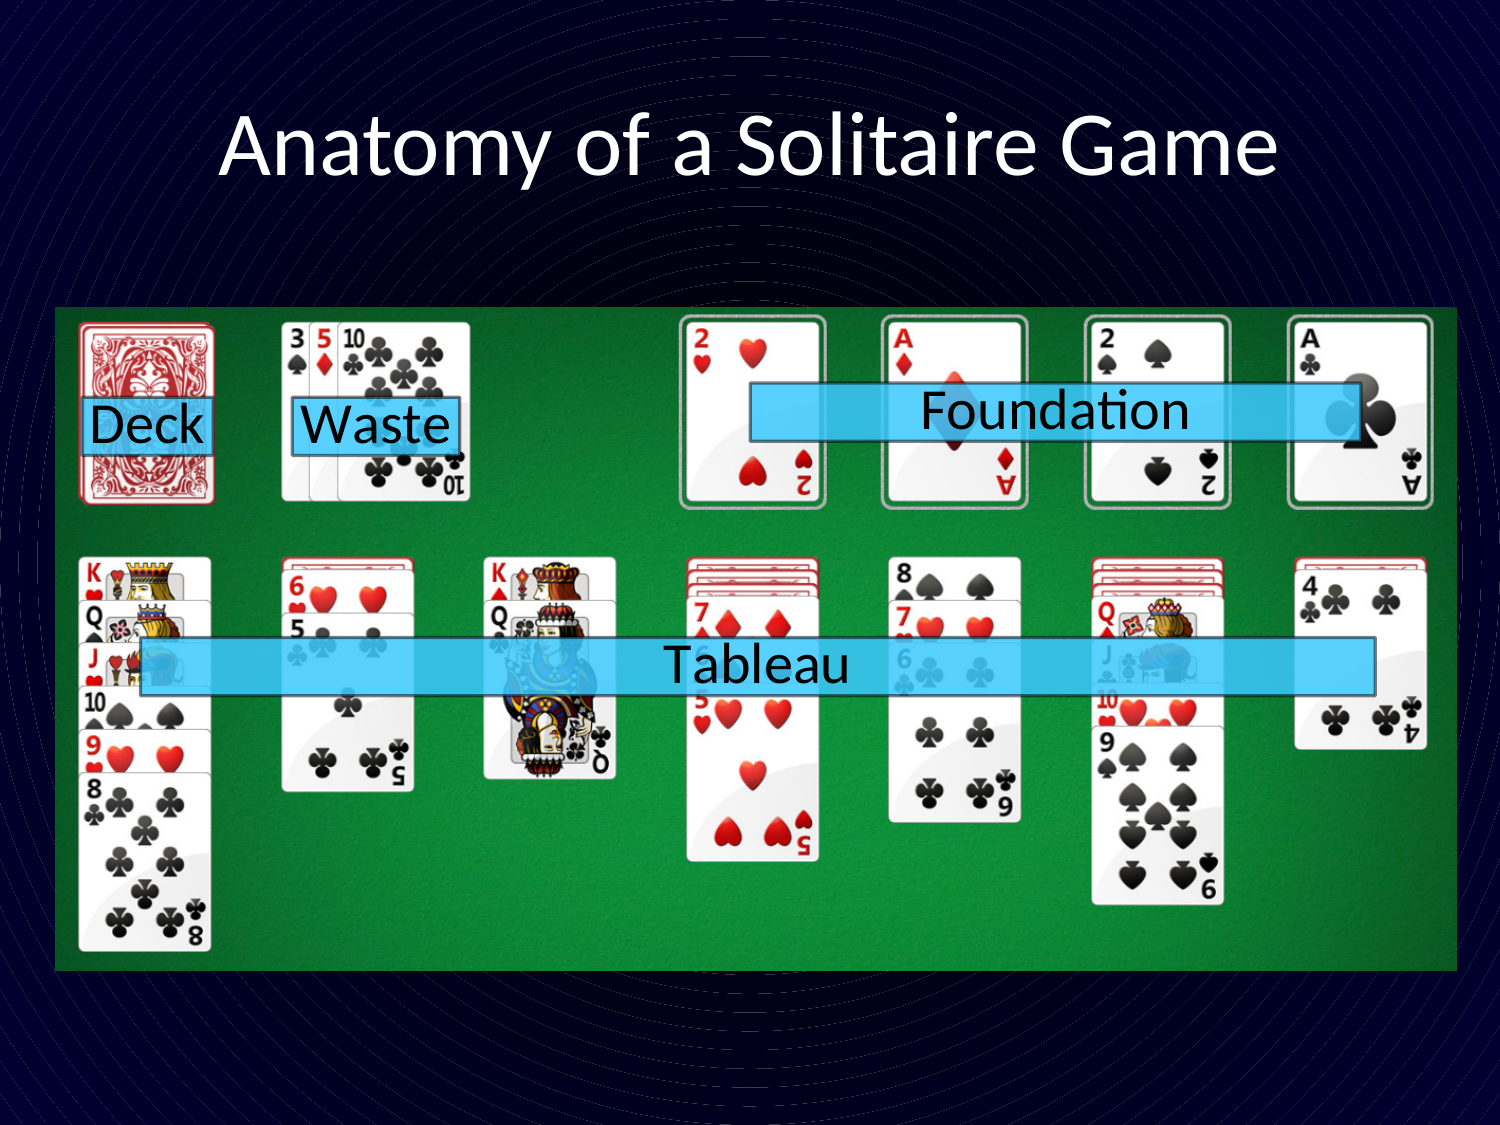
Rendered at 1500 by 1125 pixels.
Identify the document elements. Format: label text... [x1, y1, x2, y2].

title Anatomy of a Solitaire Game [75, 45, 1425, 233]
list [37, 262, 1468, 1013]
